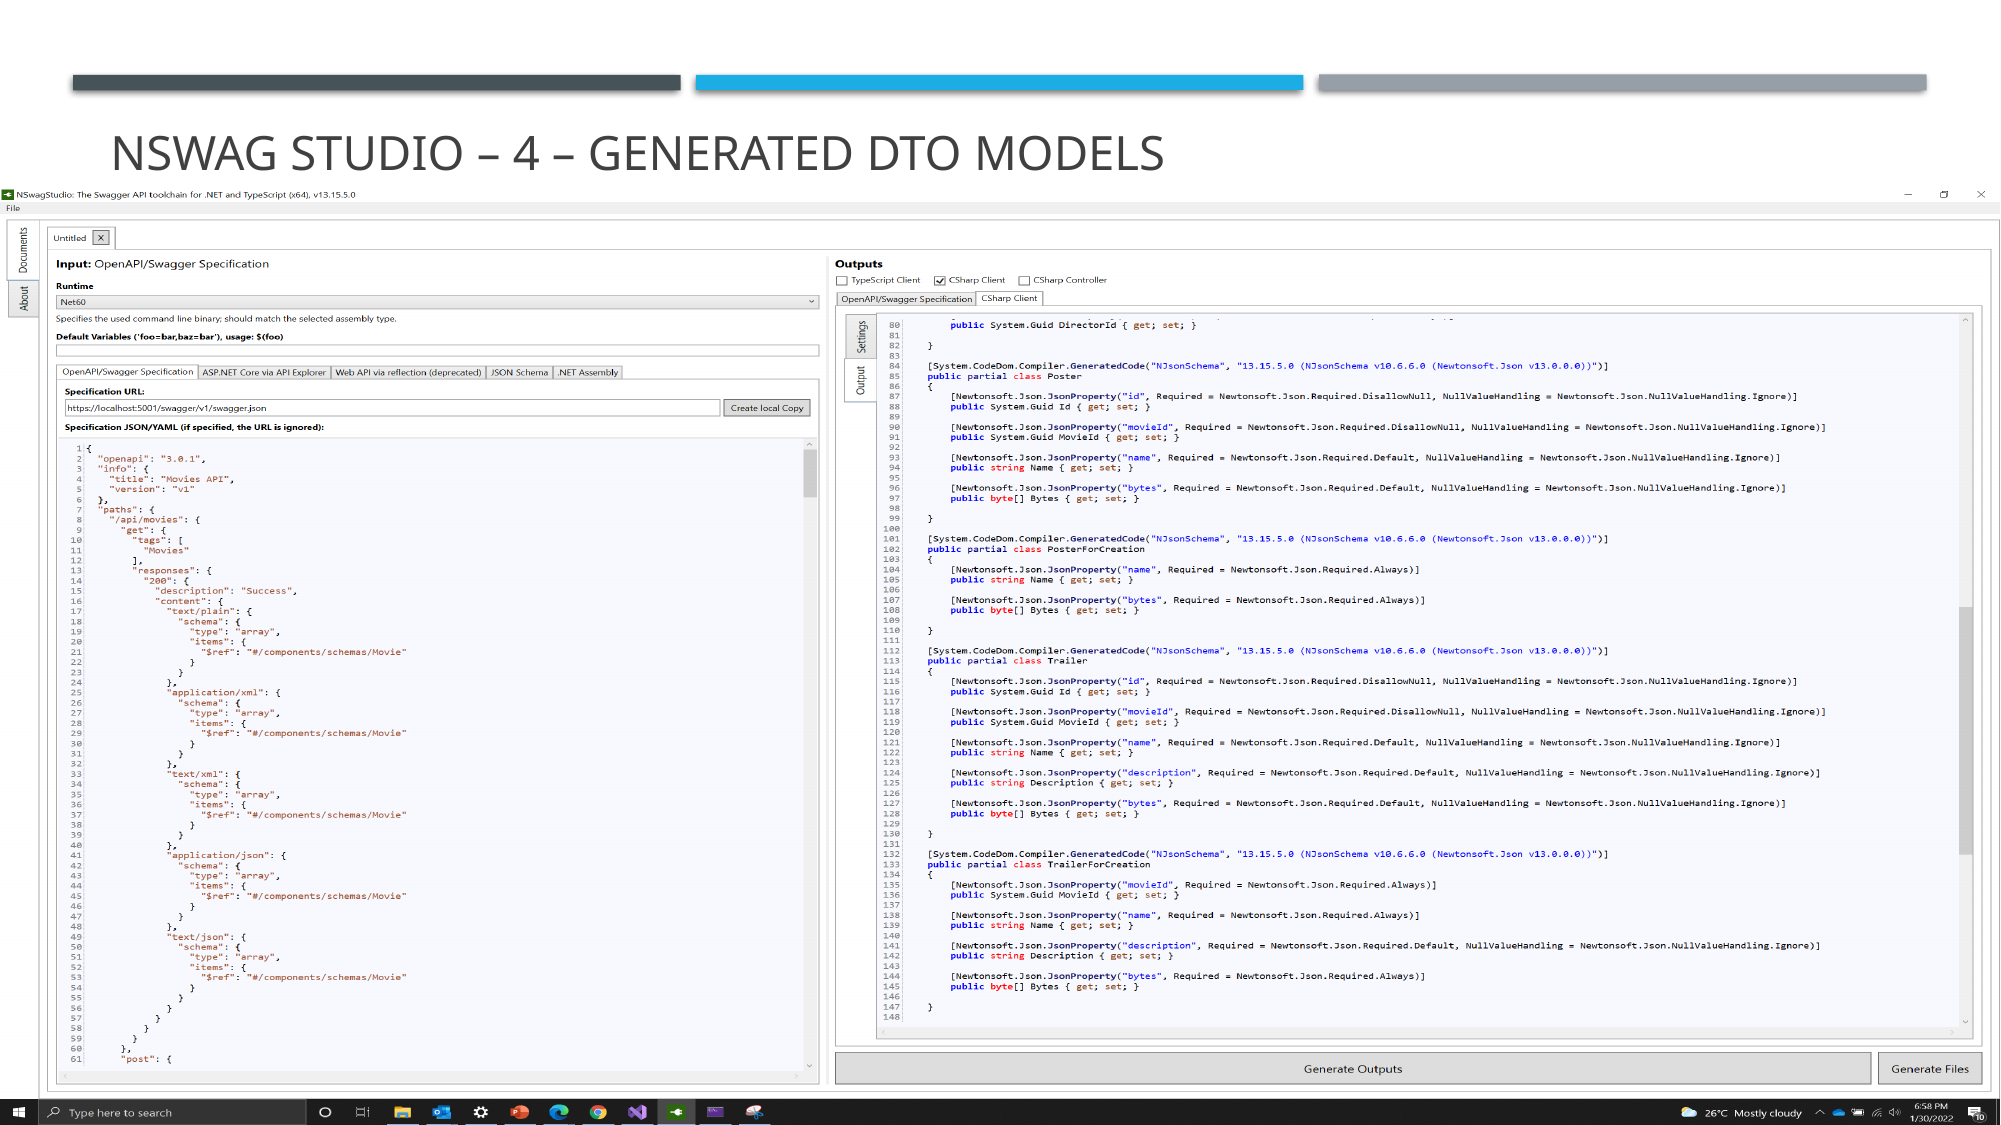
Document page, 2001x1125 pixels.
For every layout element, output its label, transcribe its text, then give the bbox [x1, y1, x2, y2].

picture [0, 186, 2000, 1125]
title Nswag studio – 4 – generated dto models [95, 115, 1905, 184]
